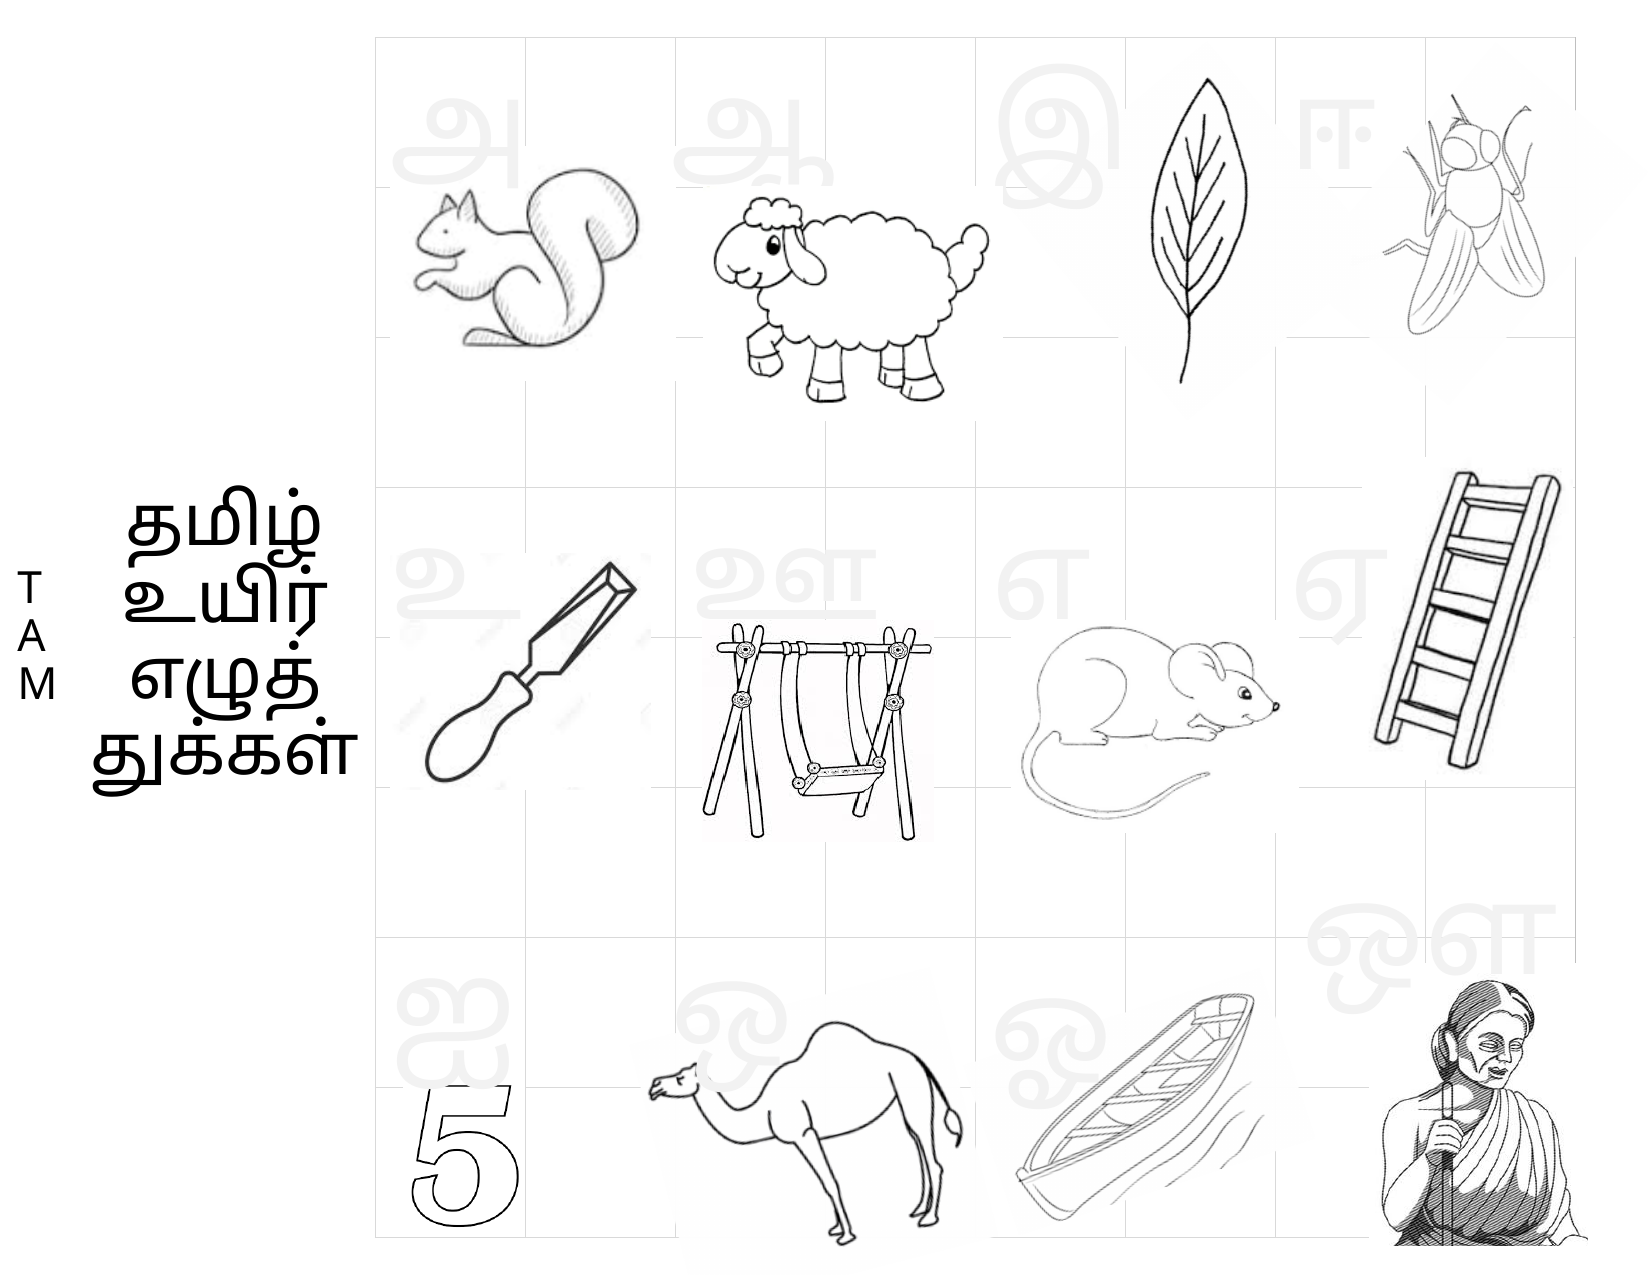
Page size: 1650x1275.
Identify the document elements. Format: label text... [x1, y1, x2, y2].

picture [983, 1012, 1295, 1192]
picture [403, 1077, 525, 1236]
picture [389, 553, 651, 790]
list தமிழ் உயிர் எழுத்துக்கள் [75, 37, 374, 1238]
picture [1369, 963, 1588, 1246]
picture [1011, 620, 1299, 833]
picture [390, 146, 676, 381]
picture [702, 620, 934, 842]
picture [1067, 91, 1647, 370]
picture [1362, 457, 1573, 780]
list TAM [0, 37, 75, 1238]
text_box [374, 36, 1576, 1247]
picture [658, 1001, 969, 1275]
picture [703, 186, 1003, 421]
text_box ஒள [1576, 841, 1587, 963]
